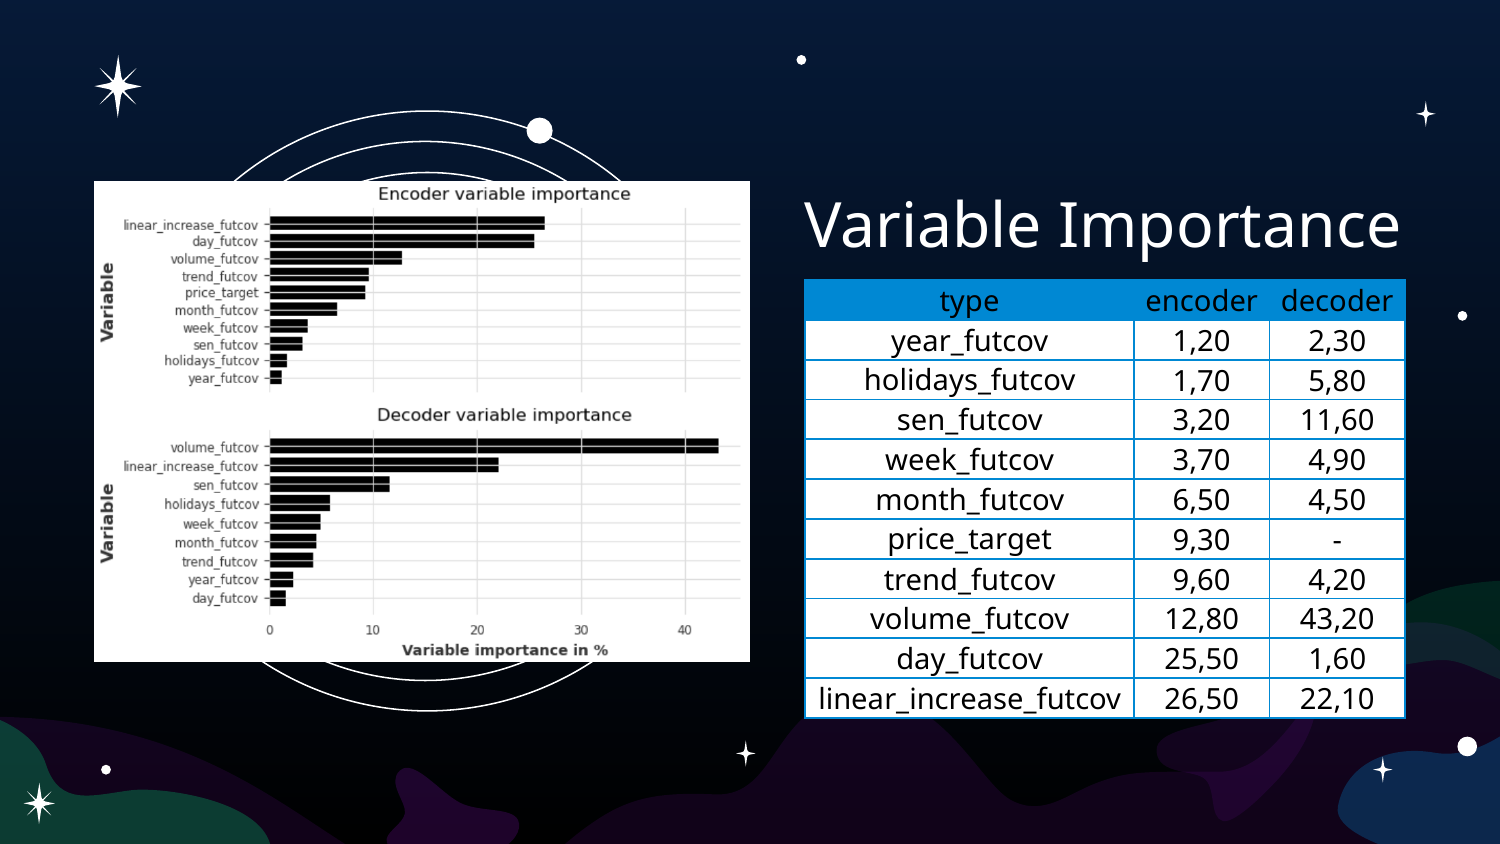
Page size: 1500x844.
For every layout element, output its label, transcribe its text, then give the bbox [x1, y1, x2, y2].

table_cell price_target [806, 520, 1133, 558]
table_cell volume_futcov [806, 599, 1133, 637]
table_cell 9,30 [1135, 520, 1269, 558]
table_cell 11,60 [1270, 400, 1404, 438]
table_cell 4,90 [1270, 440, 1404, 478]
table_cell 26,50 [1135, 679, 1269, 717]
table_header encoder [1135, 281, 1269, 319]
table_cell 1,20 [1135, 321, 1269, 359]
table_cell holidays_futcov [806, 361, 1133, 399]
table_cell trend_futcov [806, 560, 1133, 598]
table_cell - [1270, 520, 1404, 558]
table_cell sen_futcov [806, 400, 1133, 438]
title Variable Importance [789, 170, 1445, 269]
table_cell 1,60 [1270, 639, 1404, 677]
table_header type [806, 281, 1133, 319]
table_cell 12,80 [1135, 599, 1269, 637]
table_cell 4,20 [1270, 560, 1404, 598]
table_cell 4,50 [1270, 480, 1404, 518]
table_cell 3,70 [1135, 440, 1269, 478]
table_cell 6,50 [1135, 480, 1269, 518]
table_cell 25,50 [1135, 639, 1269, 677]
table_cell day_futcov [806, 639, 1133, 677]
table_cell linear_increase_futcov [806, 679, 1133, 717]
table_cell year_futcov [806, 321, 1133, 359]
table_cell 43,20 [1270, 599, 1404, 637]
table_cell 5,80 [1270, 361, 1404, 399]
table_cell 3,20 [1135, 400, 1269, 438]
table_cell 2,30 [1270, 321, 1404, 359]
table_cell 9,60 [1135, 560, 1269, 598]
table_cell week_futcov [806, 440, 1133, 478]
table_cell month_futcov [806, 480, 1133, 518]
table_cell 22,10 [1270, 679, 1404, 717]
table_header decoder [1270, 281, 1404, 319]
table_cell 1,70 [1135, 361, 1269, 399]
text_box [94, 110, 751, 712]
